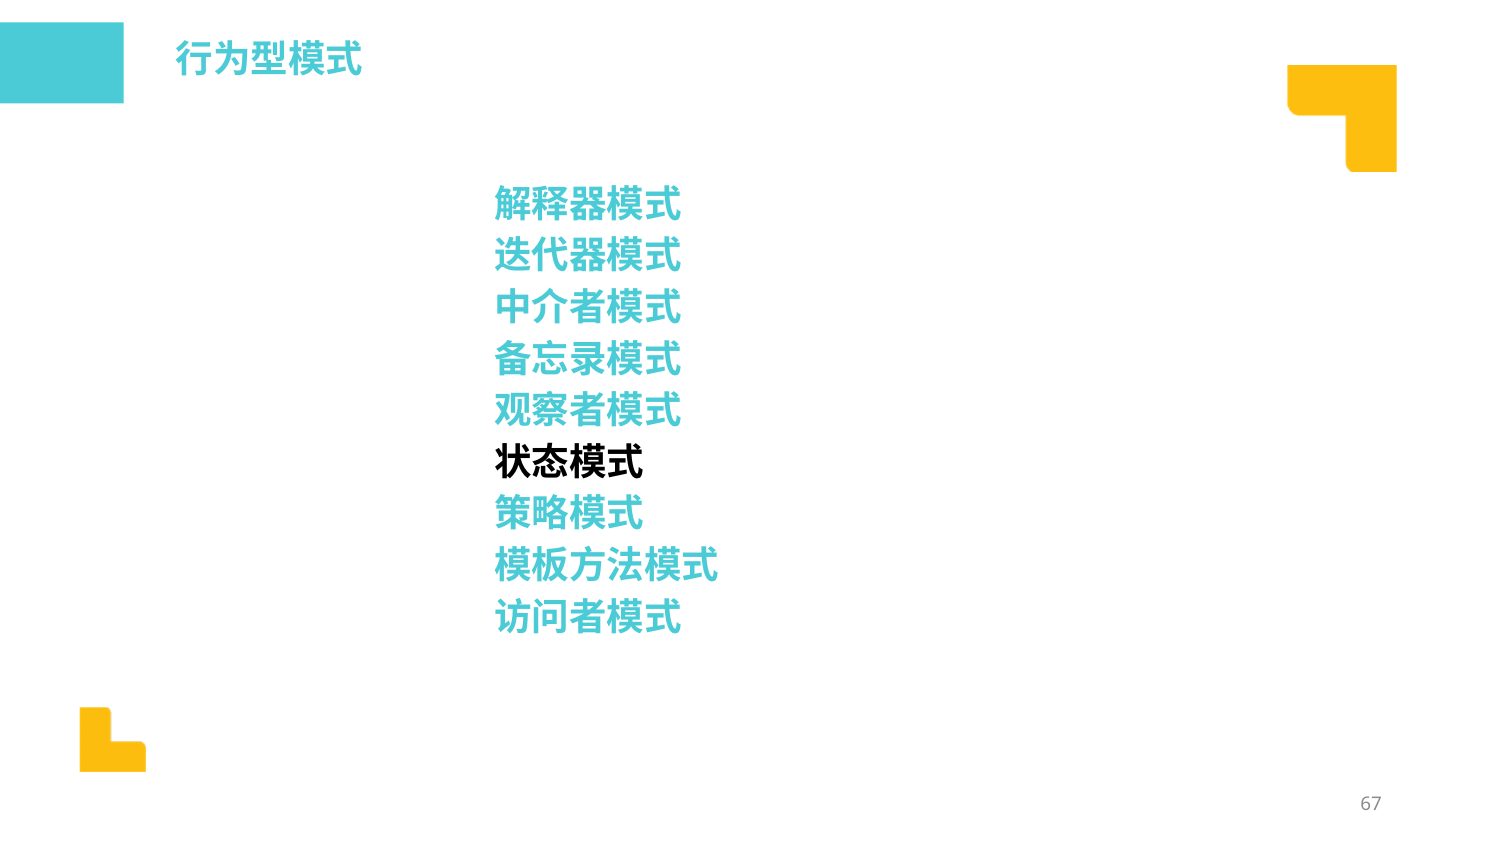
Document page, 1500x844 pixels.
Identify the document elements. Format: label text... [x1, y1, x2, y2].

list 解释器模式 迭代器模式 中介者模式 备忘录模式 观察者模式 状态模式 策略模式 模板方法模式 访问者模式 [479, 180, 854, 716]
list 行为型模式 [160, 35, 603, 105]
slide_number 67 [1059, 782, 1397, 827]
picture [80, 708, 145, 771]
text_box [0, 22, 124, 104]
picture [1287, 65, 1397, 172]
